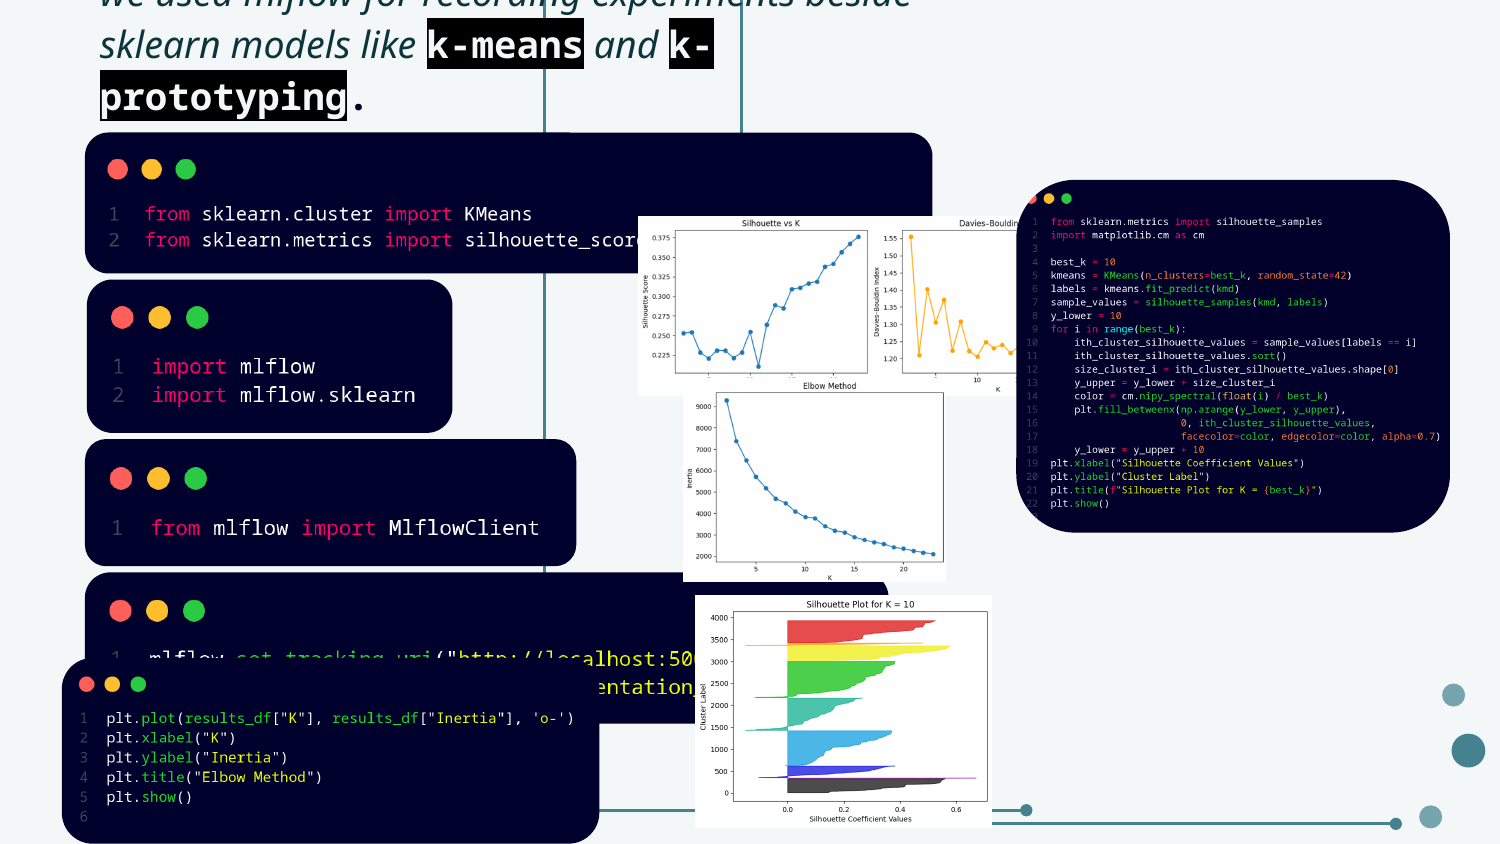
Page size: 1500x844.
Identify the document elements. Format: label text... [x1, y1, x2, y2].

text_box we used mlflow for recording experiments beside sklearn models like k-means and k-prototyping. [84, 0, 978, 133]
picture [86, 279, 453, 434]
picture [84, 438, 577, 567]
picture [61, 132, 1451, 844]
